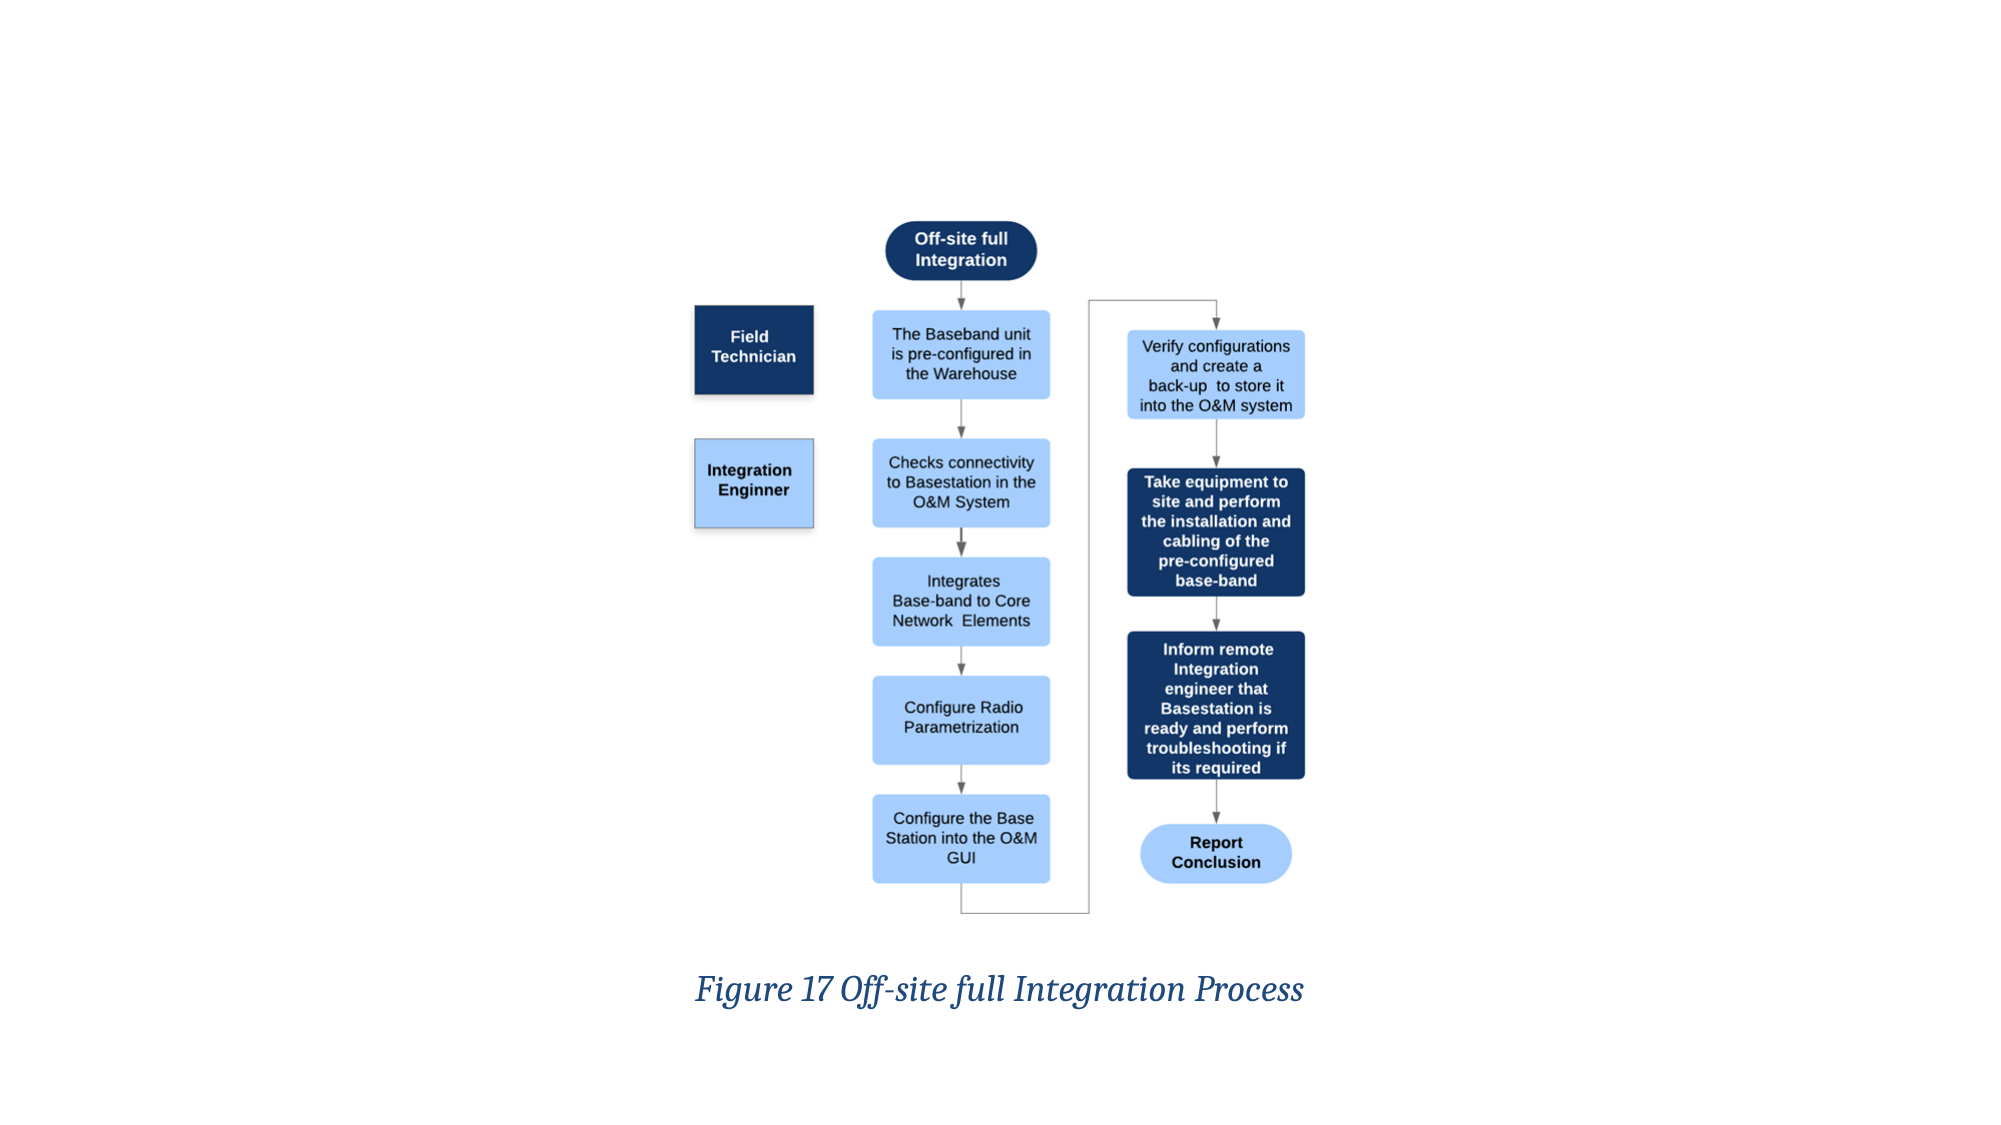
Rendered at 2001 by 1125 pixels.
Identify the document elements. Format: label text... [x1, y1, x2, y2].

picture [647, 171, 1352, 953]
text_box Figure 17 Off-site full Integration Process [500, 953, 1500, 1016]
